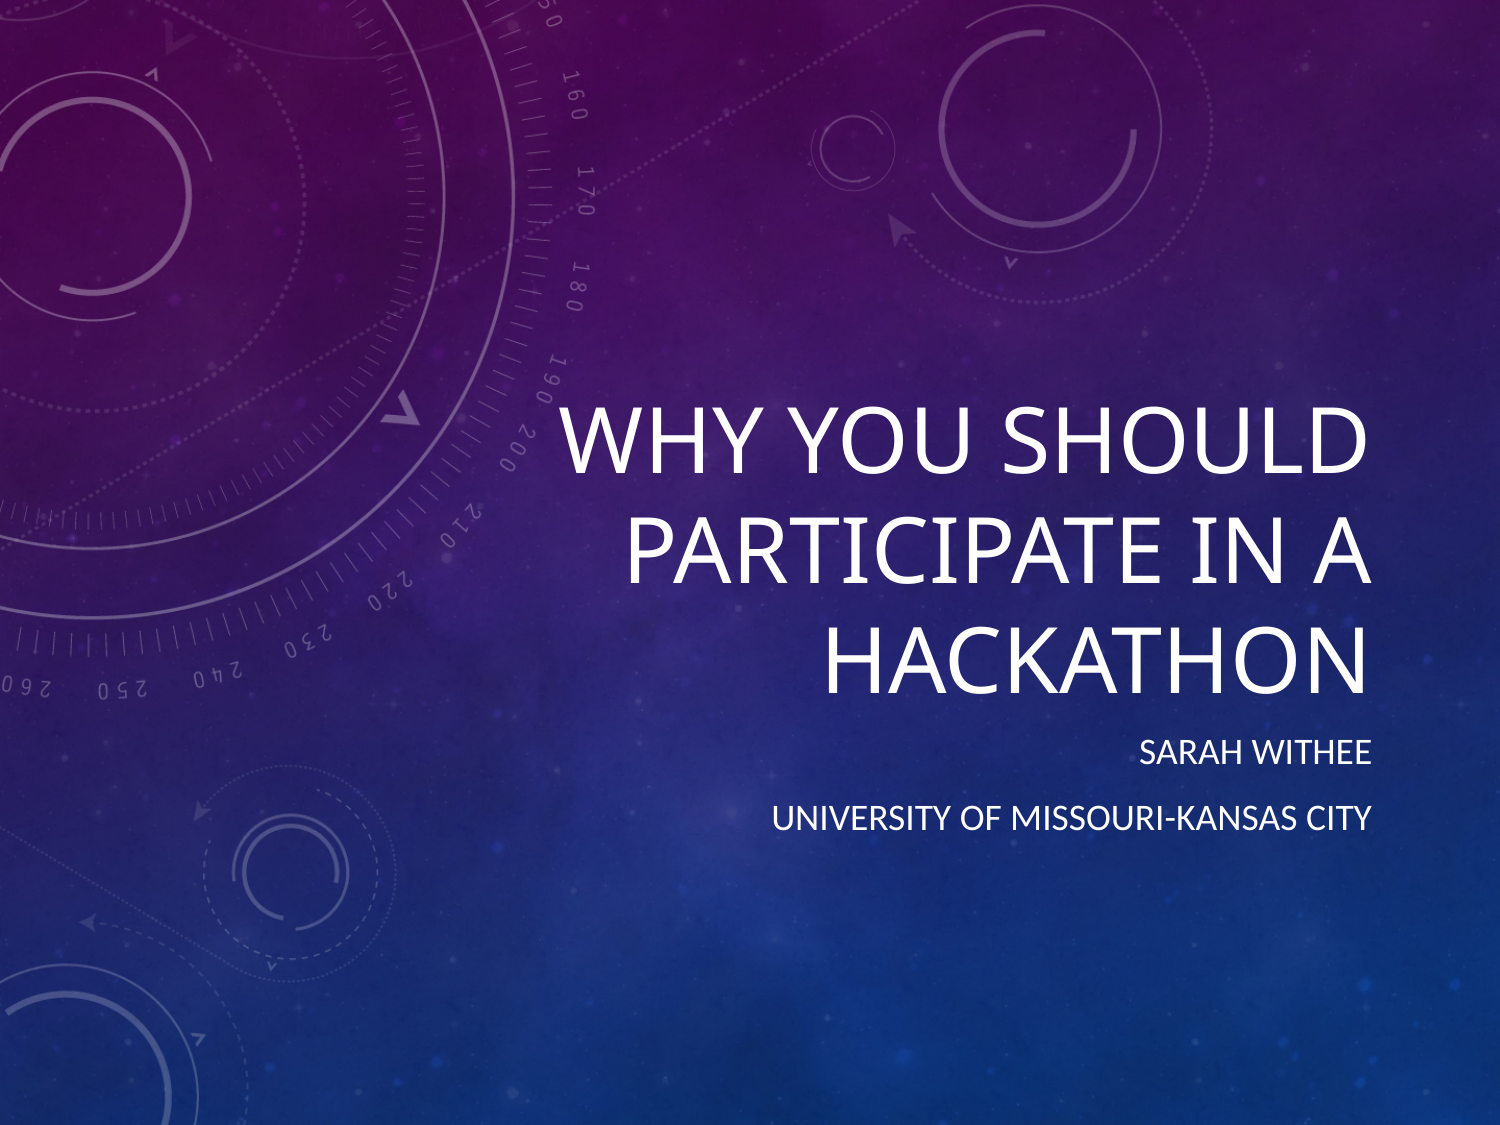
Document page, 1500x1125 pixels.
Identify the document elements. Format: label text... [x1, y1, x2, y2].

title Why You Should Participate In a Hackathon [450, 322, 1388, 719]
subtitle Sarah Withee University of Missouri-Kansas City [450, 719, 1388, 950]
picture [0, 0, 1500, 1125]
